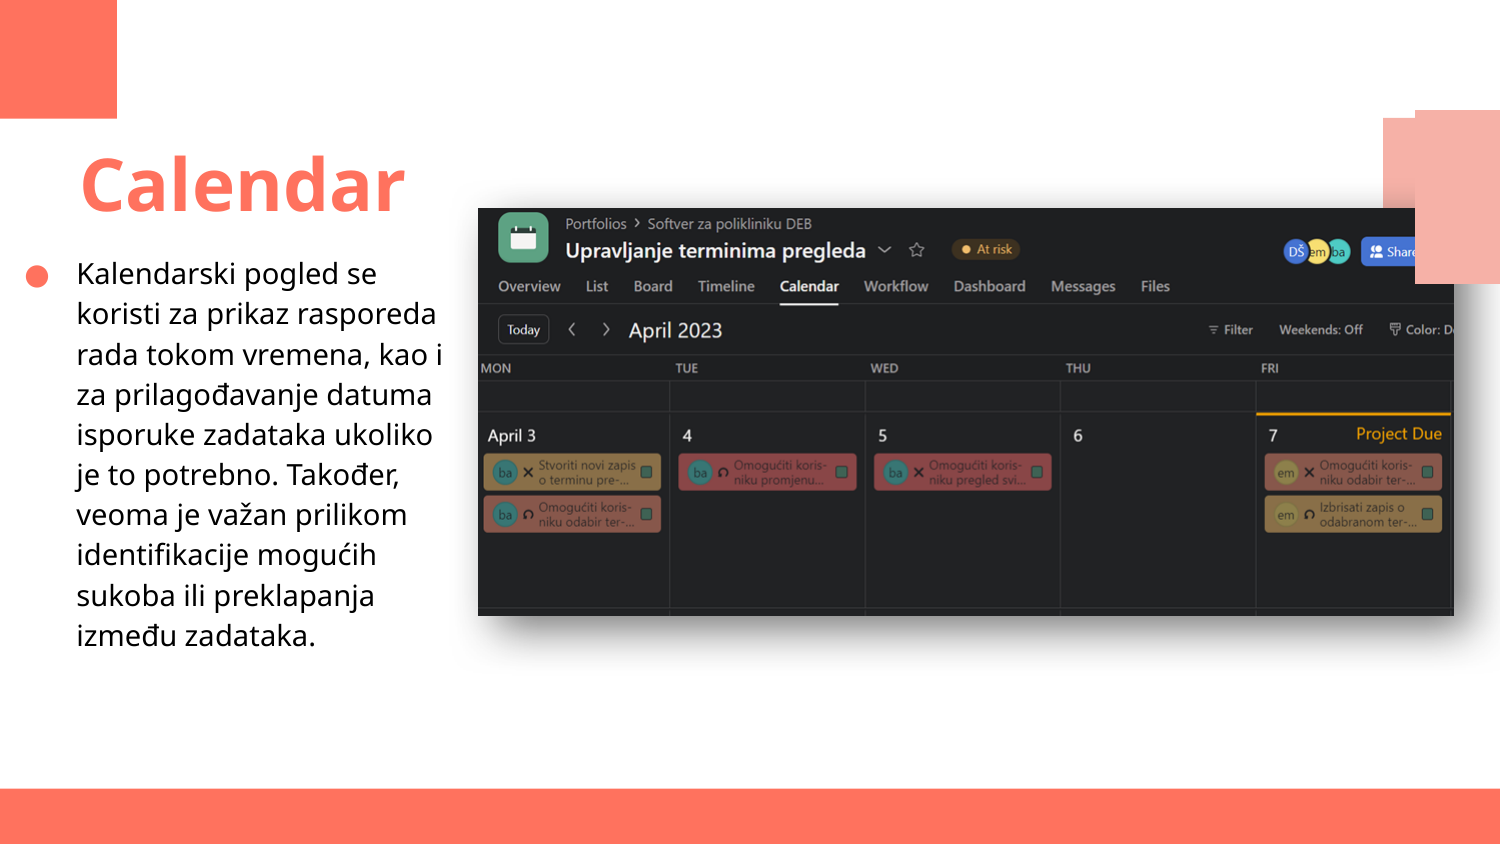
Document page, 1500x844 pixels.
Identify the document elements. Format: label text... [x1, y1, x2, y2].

picture [478, 109, 1500, 616]
title Calendar [17, 146, 469, 220]
list Kalendarski pogled se koristi za prikaz rasporeda rada tokom vremena, kao i za prilagođavanje datuma isporuke zadataka ukoliko je to potrebno. Također, veoma je važan prilikom identifikacije mogućih sukoba ili preklapanja između zadataka. [0, 235, 479, 671]
